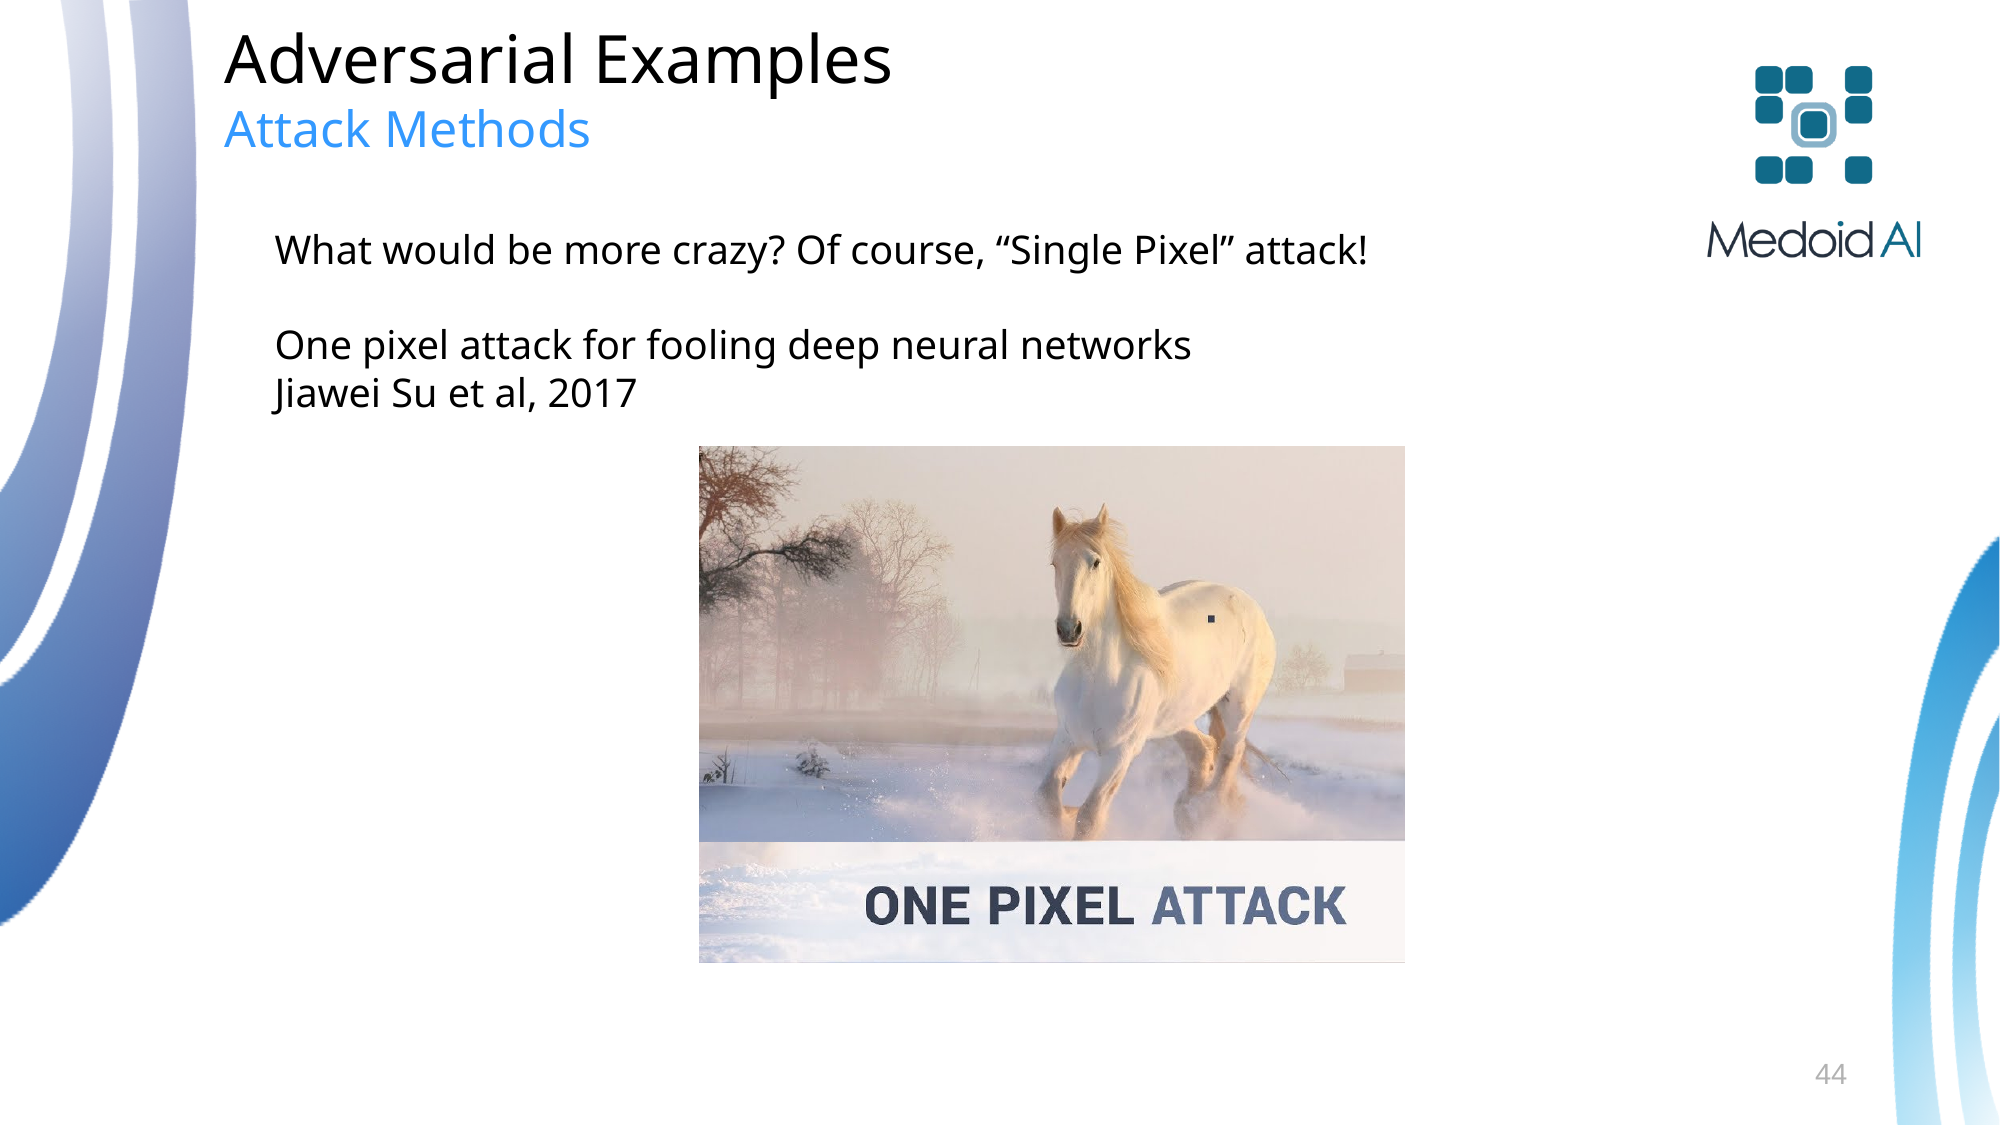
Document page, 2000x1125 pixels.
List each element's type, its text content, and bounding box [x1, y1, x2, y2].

picture [0, 0, 2000, 1125]
text_box What would be more crazy? Of course, “Single Pixel” attack! One pixel attack for fooling deep neural networks Jiawei Su et al, 2017 [274, 224, 1851, 493]
slide_number 44 [1412, 1042, 1863, 1103]
text_box Adversarial Examples Attack Methods [224, 0, 2000, 175]
